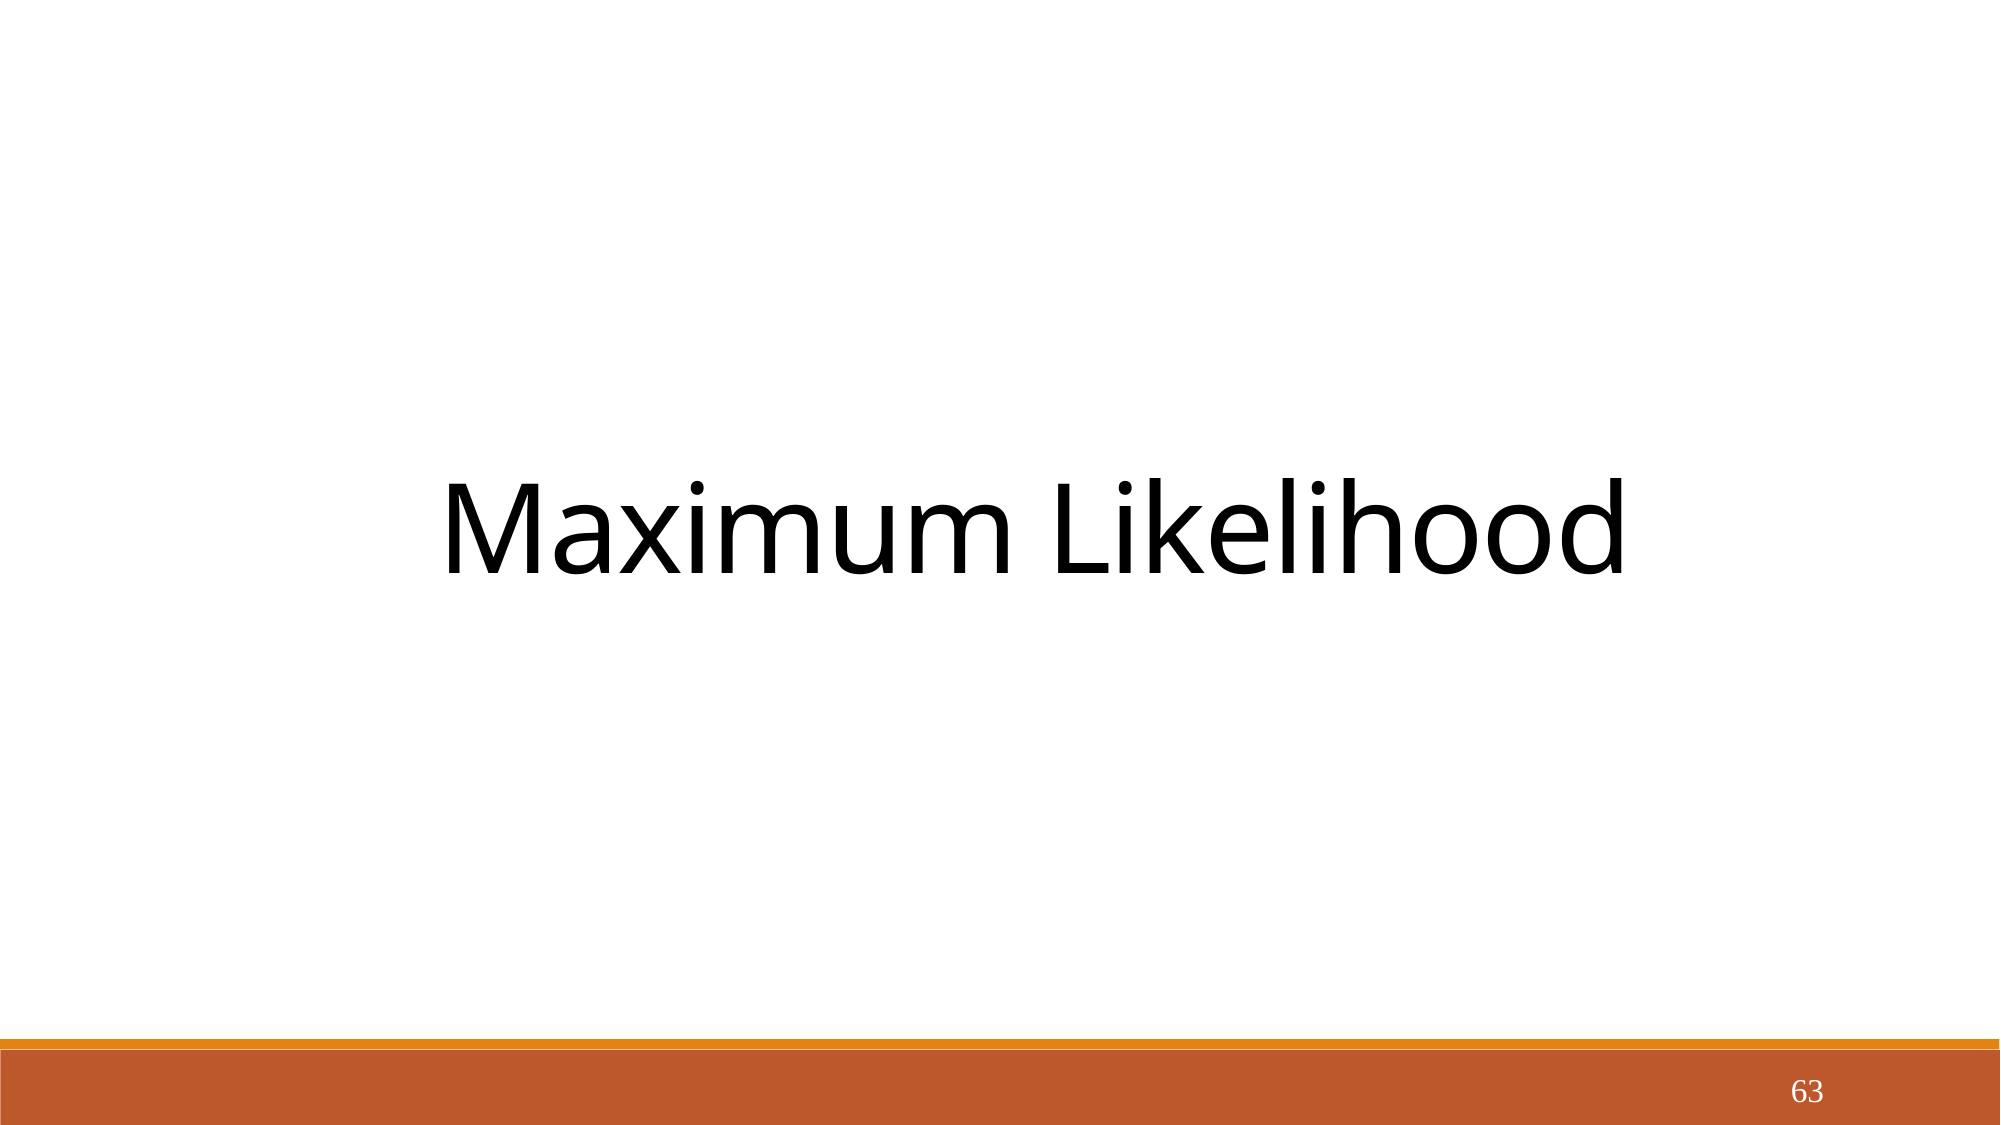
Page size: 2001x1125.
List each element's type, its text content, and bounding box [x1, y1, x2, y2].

slide_number 63 [1624, 1059, 1840, 1120]
text_box Maximum Likelihood [398, 448, 1670, 600]
